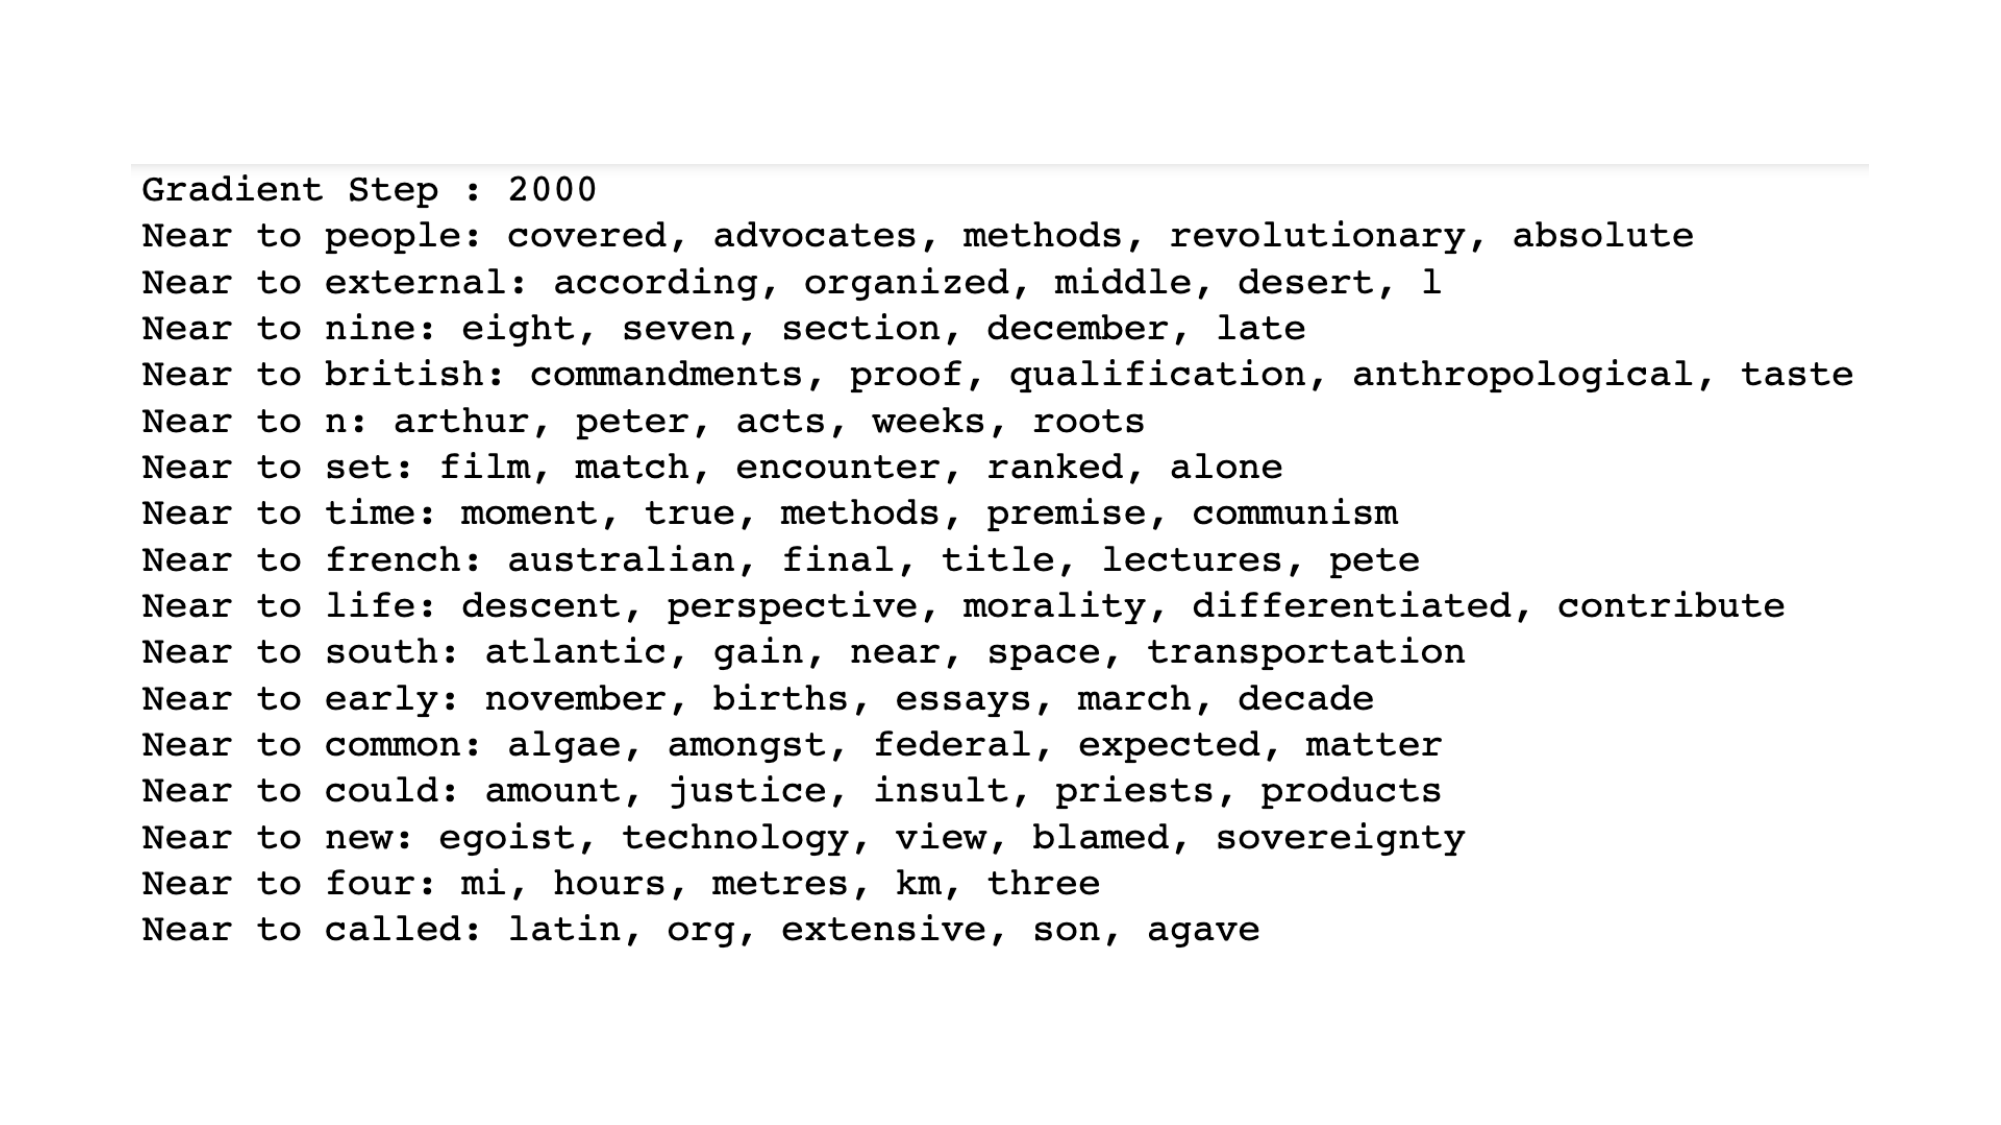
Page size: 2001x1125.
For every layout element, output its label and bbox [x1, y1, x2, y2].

picture [131, 164, 1869, 959]
